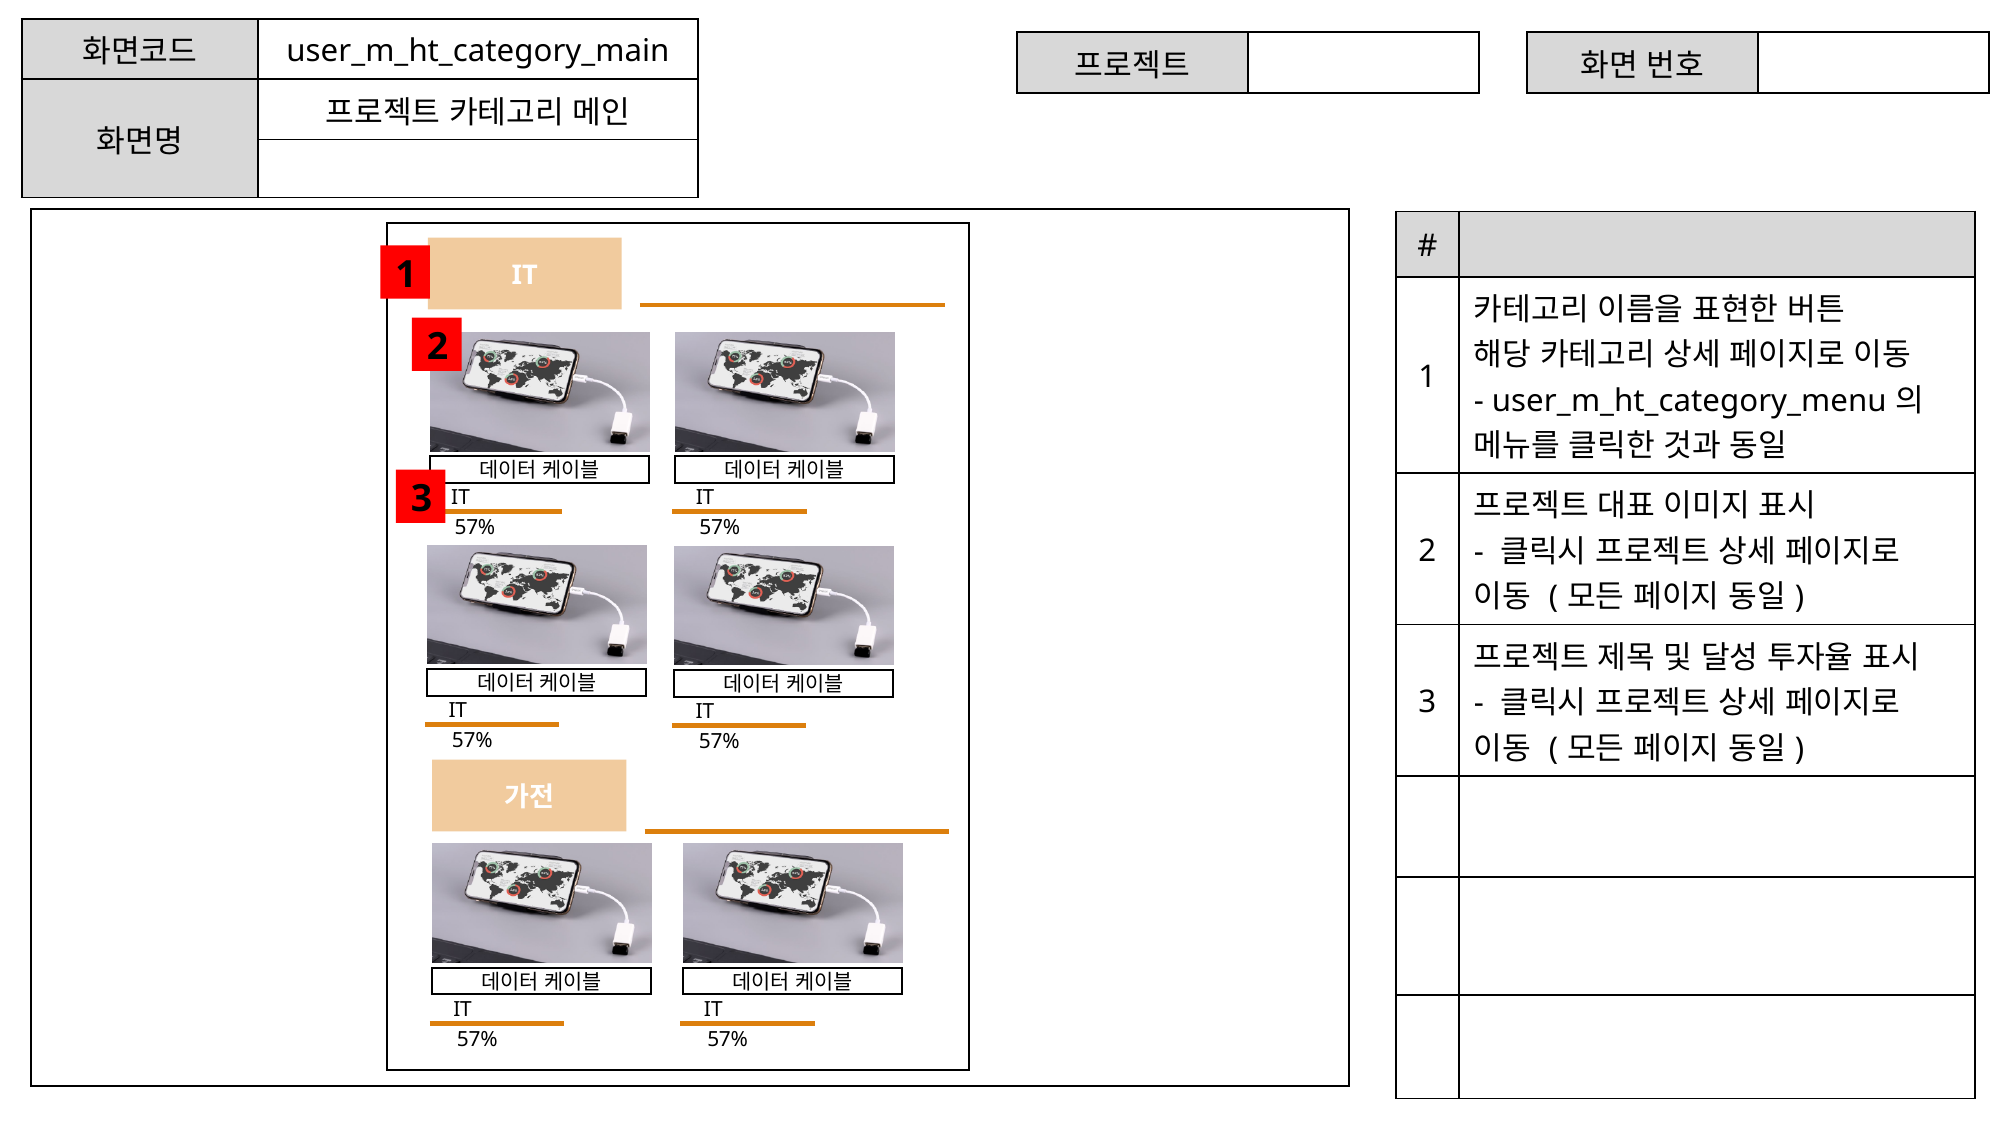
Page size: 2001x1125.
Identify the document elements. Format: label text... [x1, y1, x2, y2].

table_cell [1460, 996, 1974, 1098]
table_cell [1397, 878, 1458, 994]
table_header user_m_ht_category_main [259, 20, 697, 78]
table_cell [1460, 777, 1974, 876]
table_cell 카테고리 이름을 표현한 버튼 해당 카테고리 상세 페이지로 이동 - user_m_ht_category_menu의 메뉴를 클릭한 것과 동일 [1460, 278, 1974, 472]
table_header # [1397, 212, 1458, 276]
table_cell [259, 140, 697, 197]
table_header 화면 번호 [1528, 33, 1757, 92]
table_header 프로젝트 [1018, 33, 1247, 92]
table_header 화면코드 [23, 20, 257, 78]
table_cell 1 [1397, 278, 1458, 472]
table_header [1460, 212, 1974, 276]
table_cell 프로젝트 카테고리 메인 [259, 80, 697, 139]
table_cell [1397, 996, 1458, 1098]
table_cell 프로젝트 제목 및 달성 투자율 표시 - 클릭시 프로젝트 상세 페이지로 이동 (모든 페이지 동일) [1460, 625, 1974, 775]
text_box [30, 208, 1349, 1087]
table_cell 2 [1397, 474, 1458, 624]
table_cell 3 [1397, 625, 1458, 775]
table_cell [1397, 777, 1458, 876]
table_cell [1460, 878, 1974, 994]
table_cell 프로젝트 대표 이미지 표시 - 클릭시 프로젝트 상세 페이지로 이동 (모든 페이지 동일) [1460, 474, 1974, 624]
table_header [1249, 33, 1478, 92]
table_header [1759, 33, 1988, 92]
table_cell 화면명 [23, 80, 257, 197]
